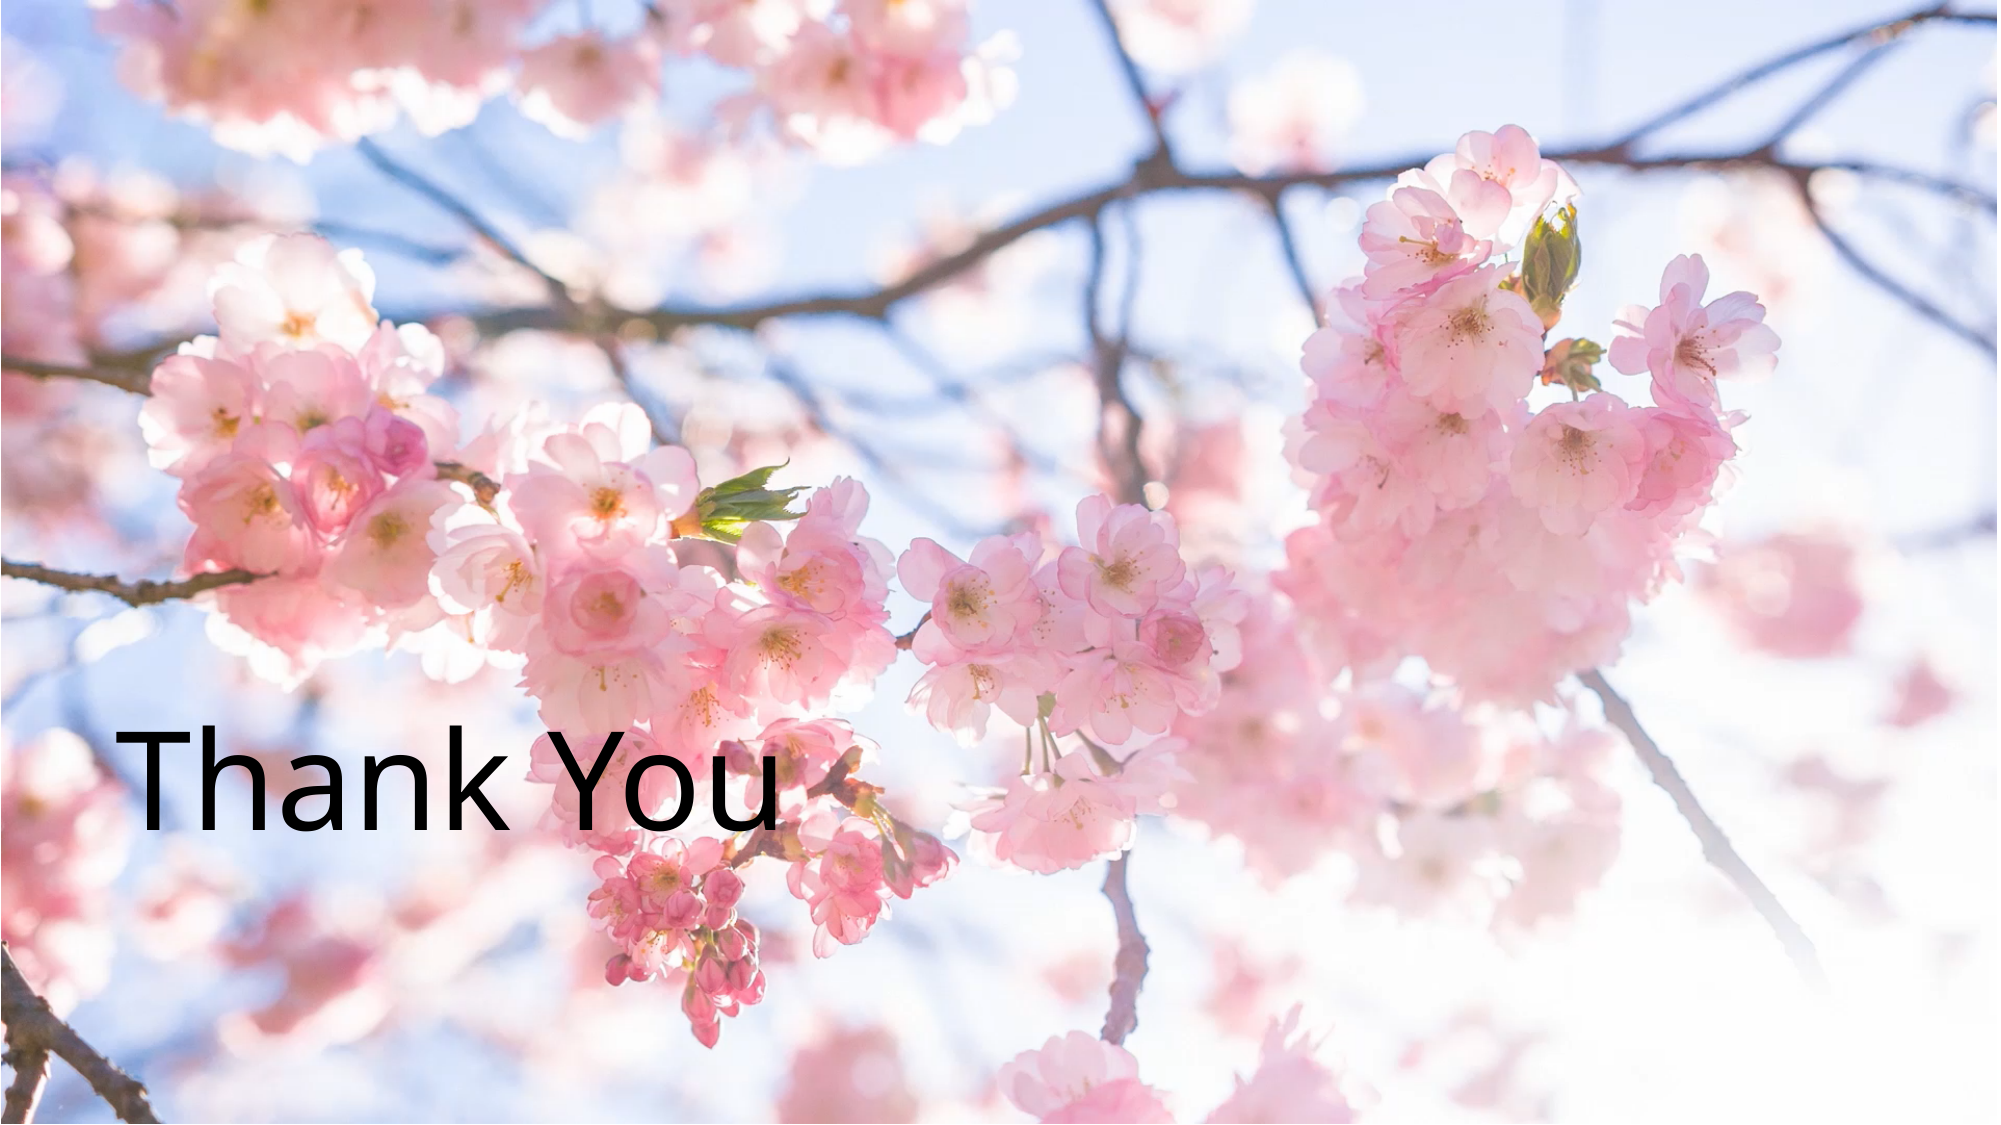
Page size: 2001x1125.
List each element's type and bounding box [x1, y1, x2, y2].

text_box [0, 0, 1998, 1125]
